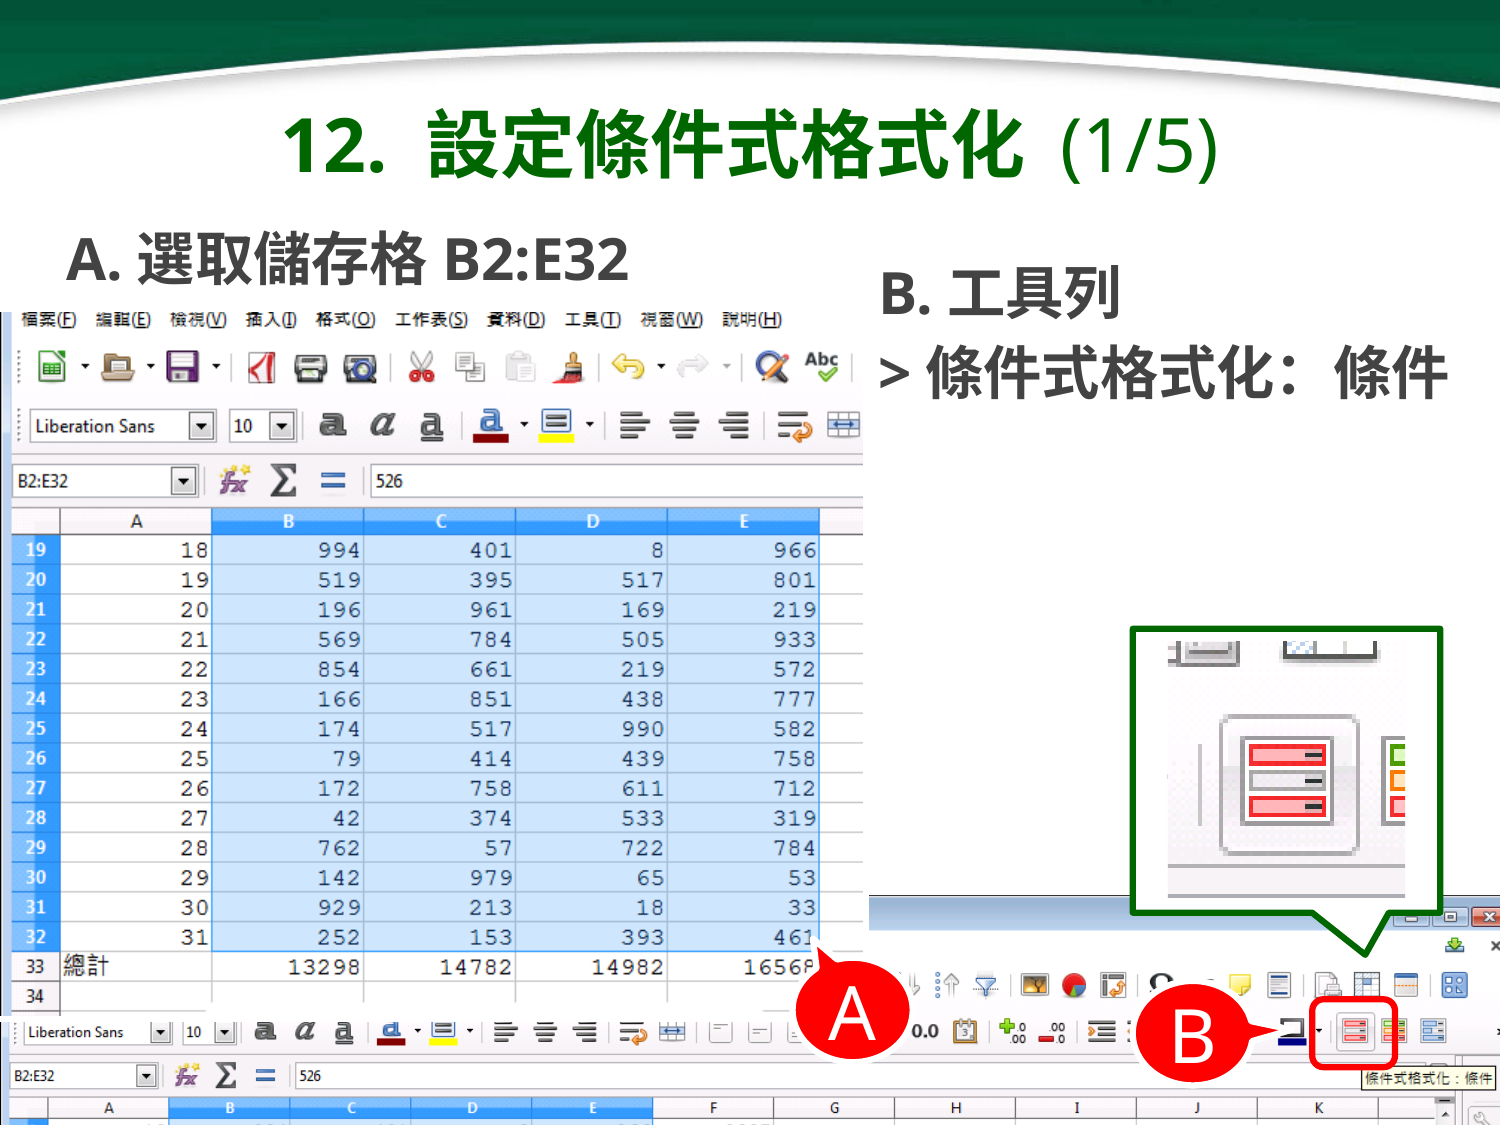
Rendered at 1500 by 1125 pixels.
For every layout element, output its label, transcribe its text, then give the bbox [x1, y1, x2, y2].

subtitle A.選取儲存格B2:E32 [51, 136, 708, 306]
picture [0, 0, 1500, 306]
picture [0, 311, 1500, 1125]
title 12. 設定條件式格式化 (1/5) [51, 76, 1449, 210]
text_box [1132, 628, 1441, 893]
subtitle B.工具列 >條件式格式化：條件 [863, 250, 1500, 422]
